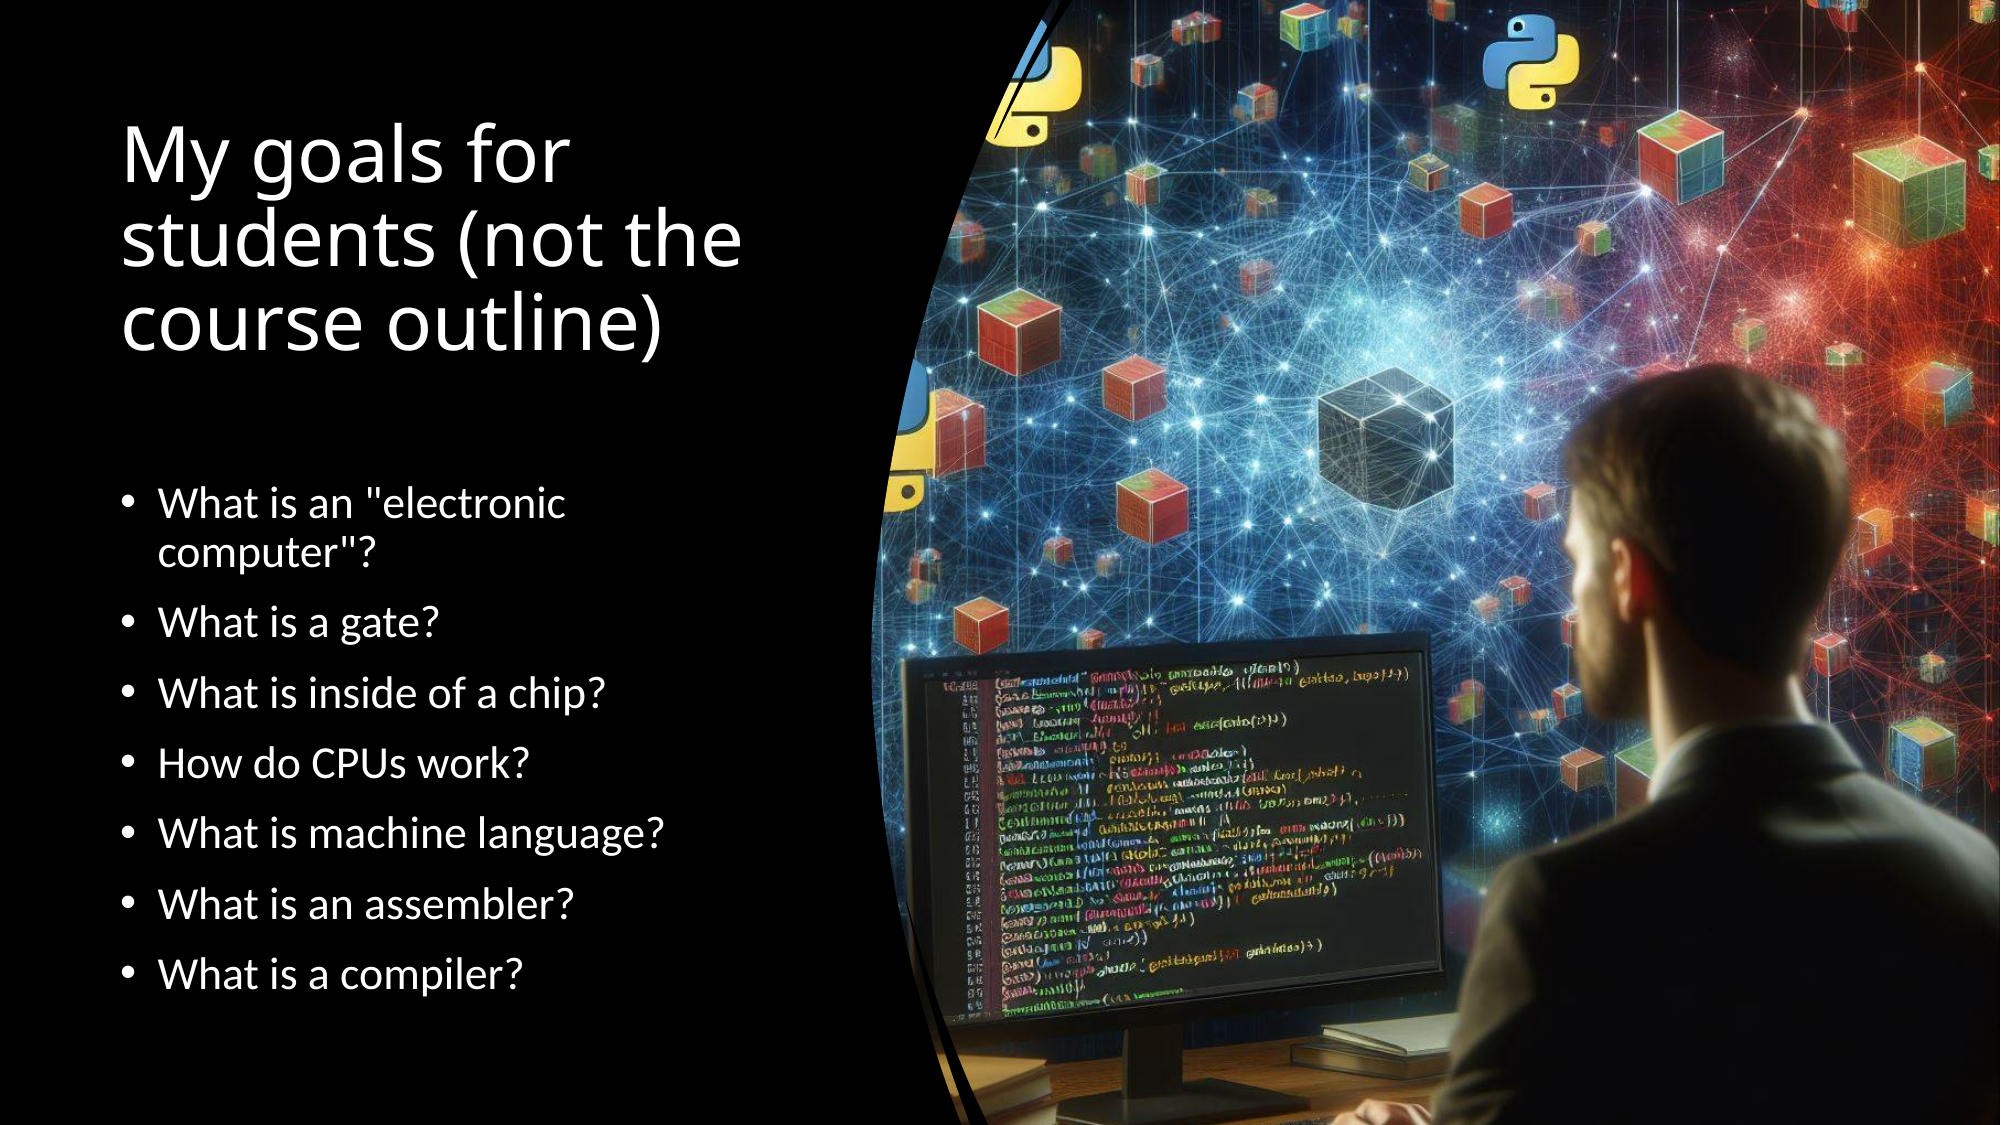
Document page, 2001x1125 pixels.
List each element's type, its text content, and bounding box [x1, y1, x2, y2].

picture [871, 0, 2000, 1125]
title My goals for students (not the course outline) [105, 53, 822, 375]
list What is an "electronic computer"? What is a gate? What is inside of a chip? How do CPUs work? What is machine language? What is an assembler? What is a compiler? [105, 471, 802, 1016]
